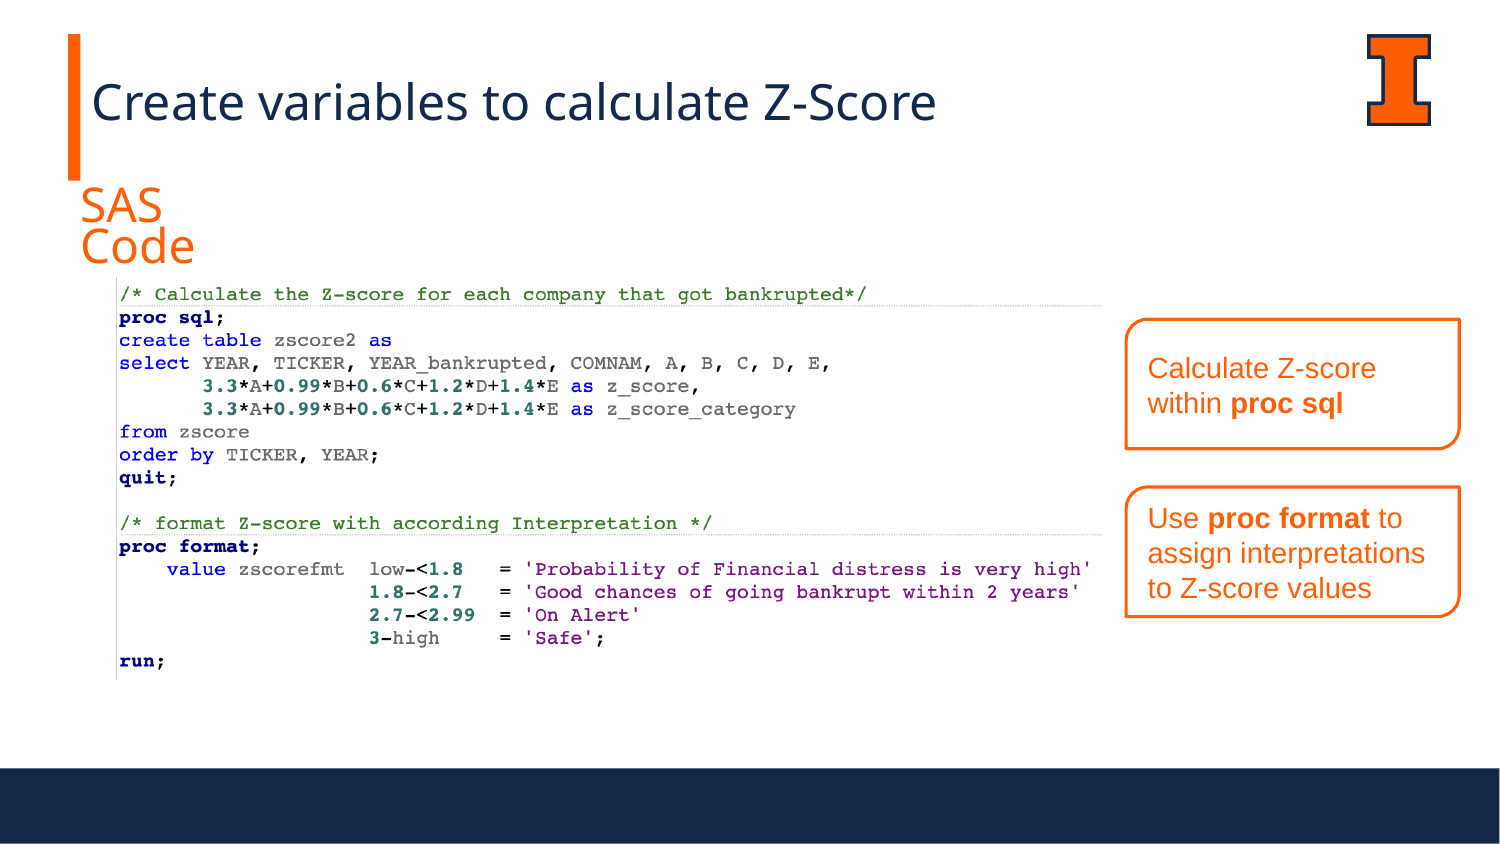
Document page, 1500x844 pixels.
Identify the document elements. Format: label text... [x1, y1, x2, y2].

picture [1367, 34, 1431, 126]
text_box Calculate Z-score within proc sql [1126, 319, 1460, 449]
list Create variables to calculate Z-Score [80, 34, 1357, 181]
text_box Use proc format to assign interpretations to Z-score values [1126, 486, 1460, 617]
picture [116, 277, 1102, 680]
list SAS Code [68, 184, 293, 278]
